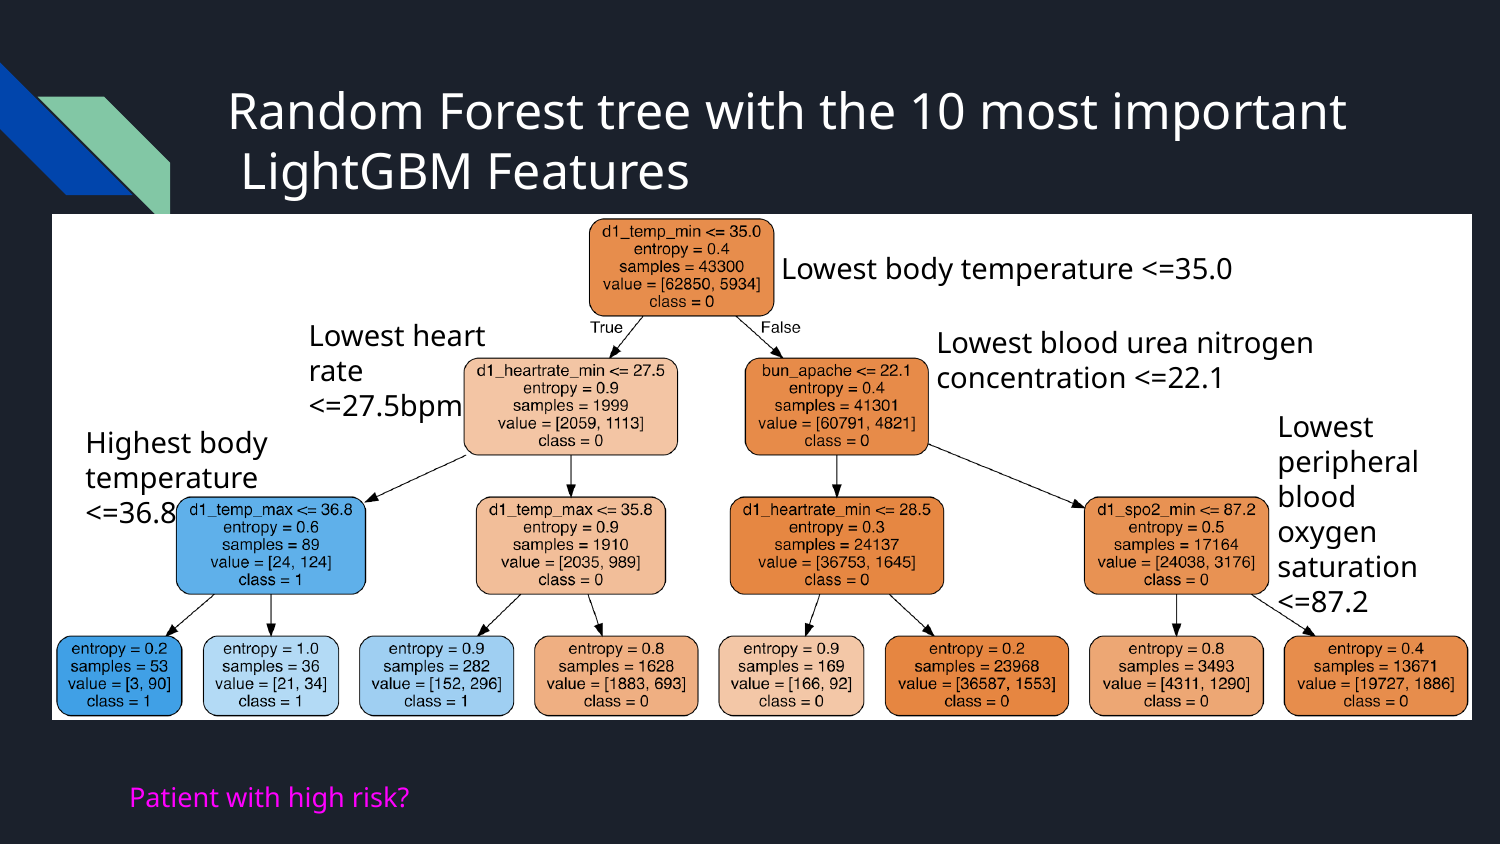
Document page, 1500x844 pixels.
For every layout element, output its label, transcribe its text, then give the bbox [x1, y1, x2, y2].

list Patient with high risk? [114, 760, 1269, 816]
title Random Forest tree with the 10 most important LightGBM Features [212, 64, 1368, 212]
picture [52, 214, 1473, 720]
